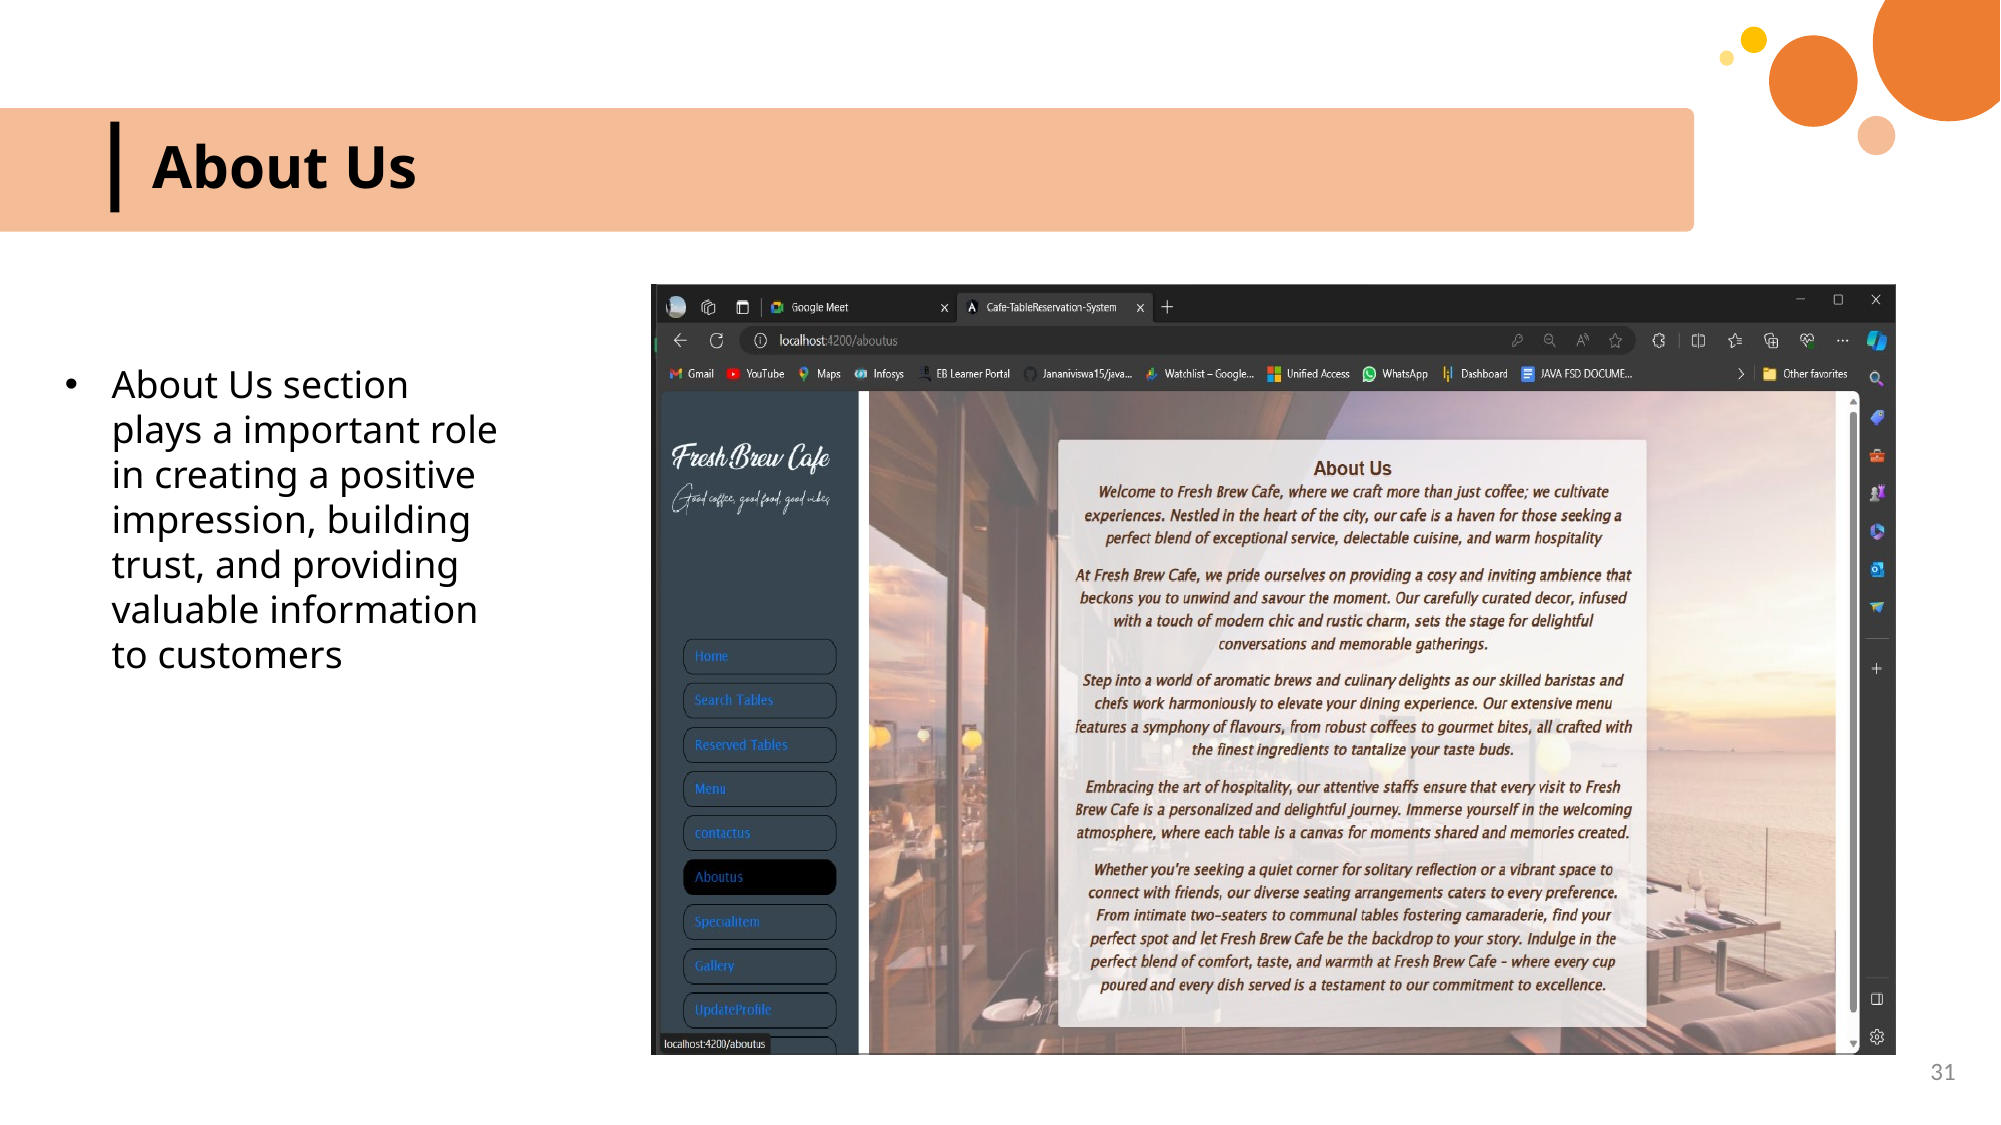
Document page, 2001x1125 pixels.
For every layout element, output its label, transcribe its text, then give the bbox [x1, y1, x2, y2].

slide_number 31 [1520, 1040, 1971, 1101]
picture [651, 284, 1896, 1055]
text_box About Us section plays a important role in creating a positive impression, building trust, and providing valuable information to customers [49, 353, 524, 683]
title About Us [137, 108, 1677, 232]
